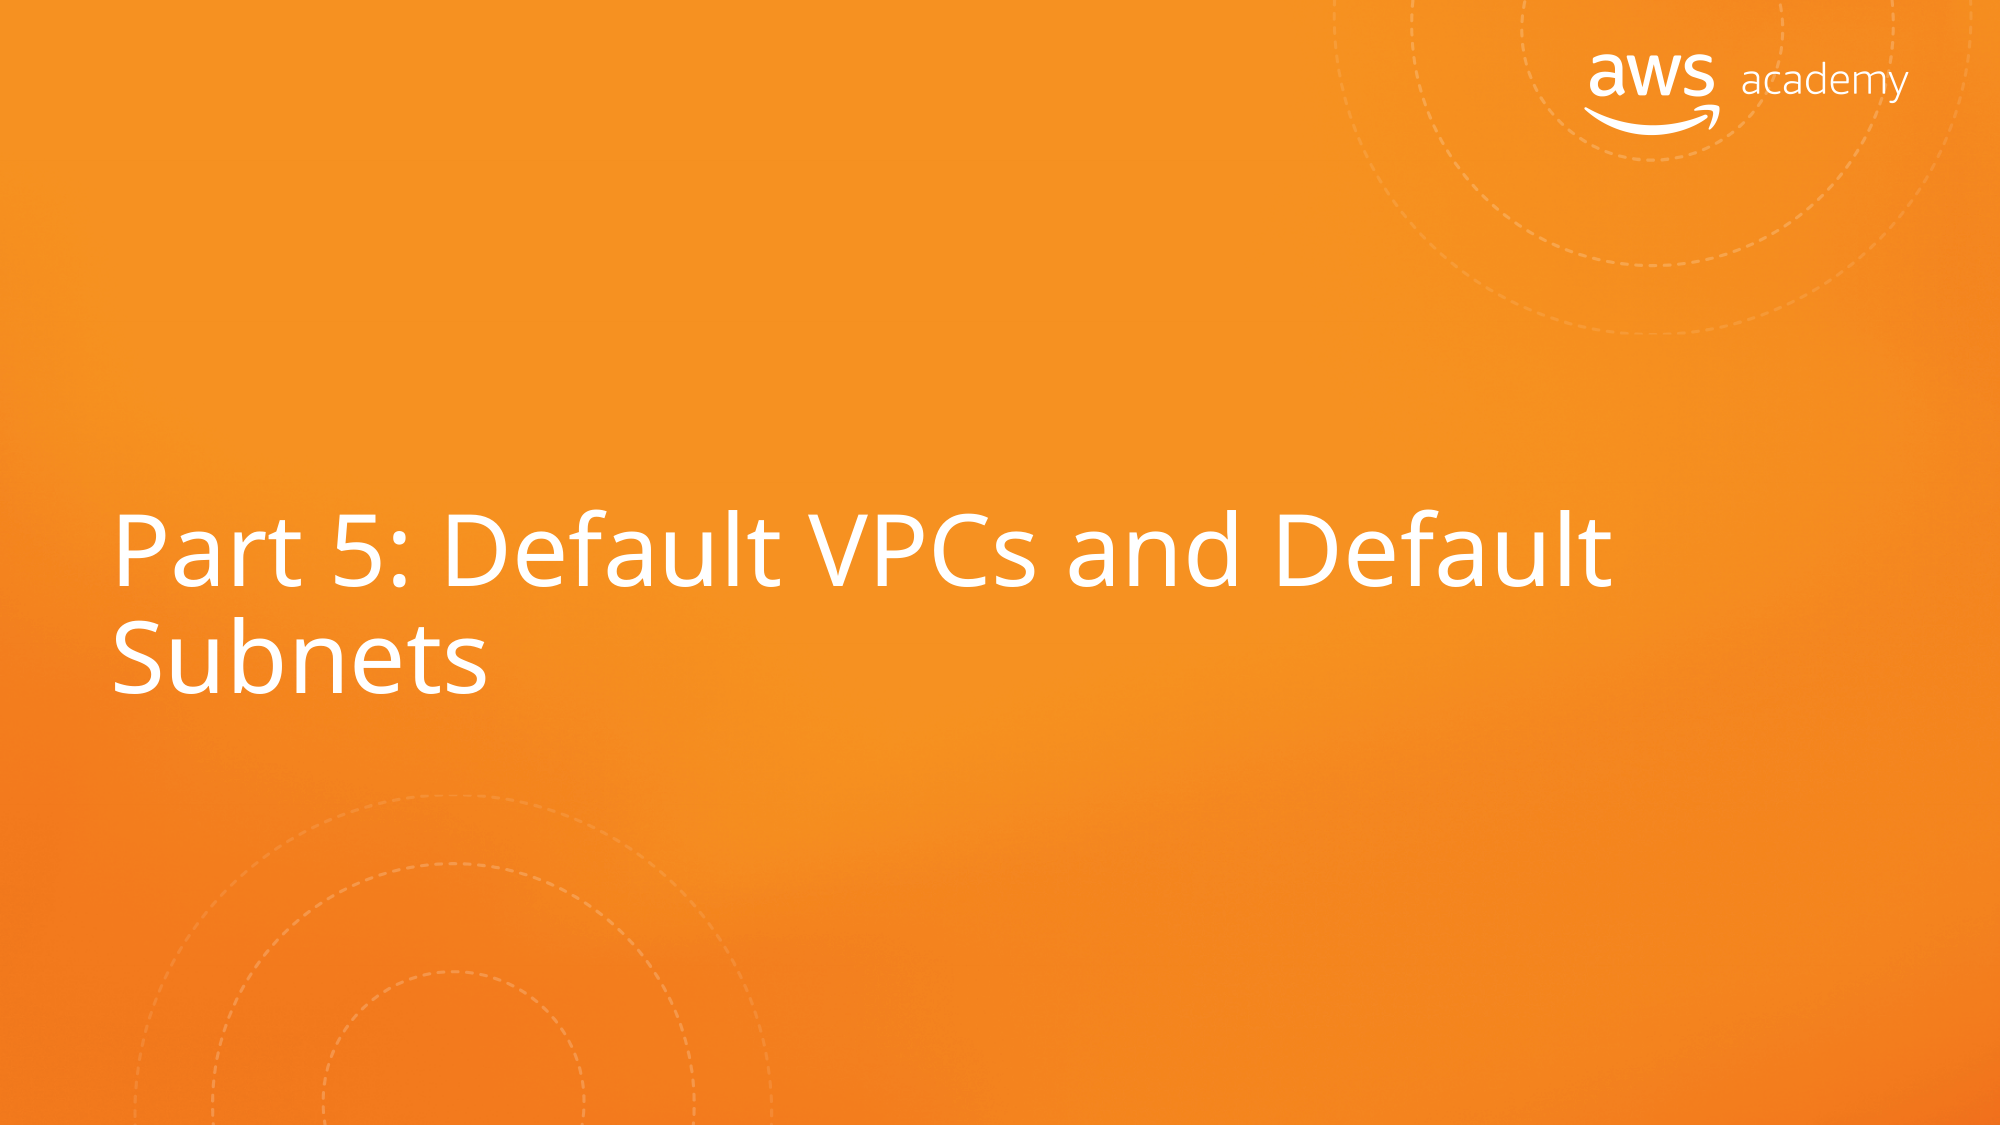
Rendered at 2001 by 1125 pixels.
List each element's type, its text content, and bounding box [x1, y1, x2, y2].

picture [0, 0, 2000, 1125]
title Part 5: Default VPCs and Default Subnets [94, 400, 1916, 815]
